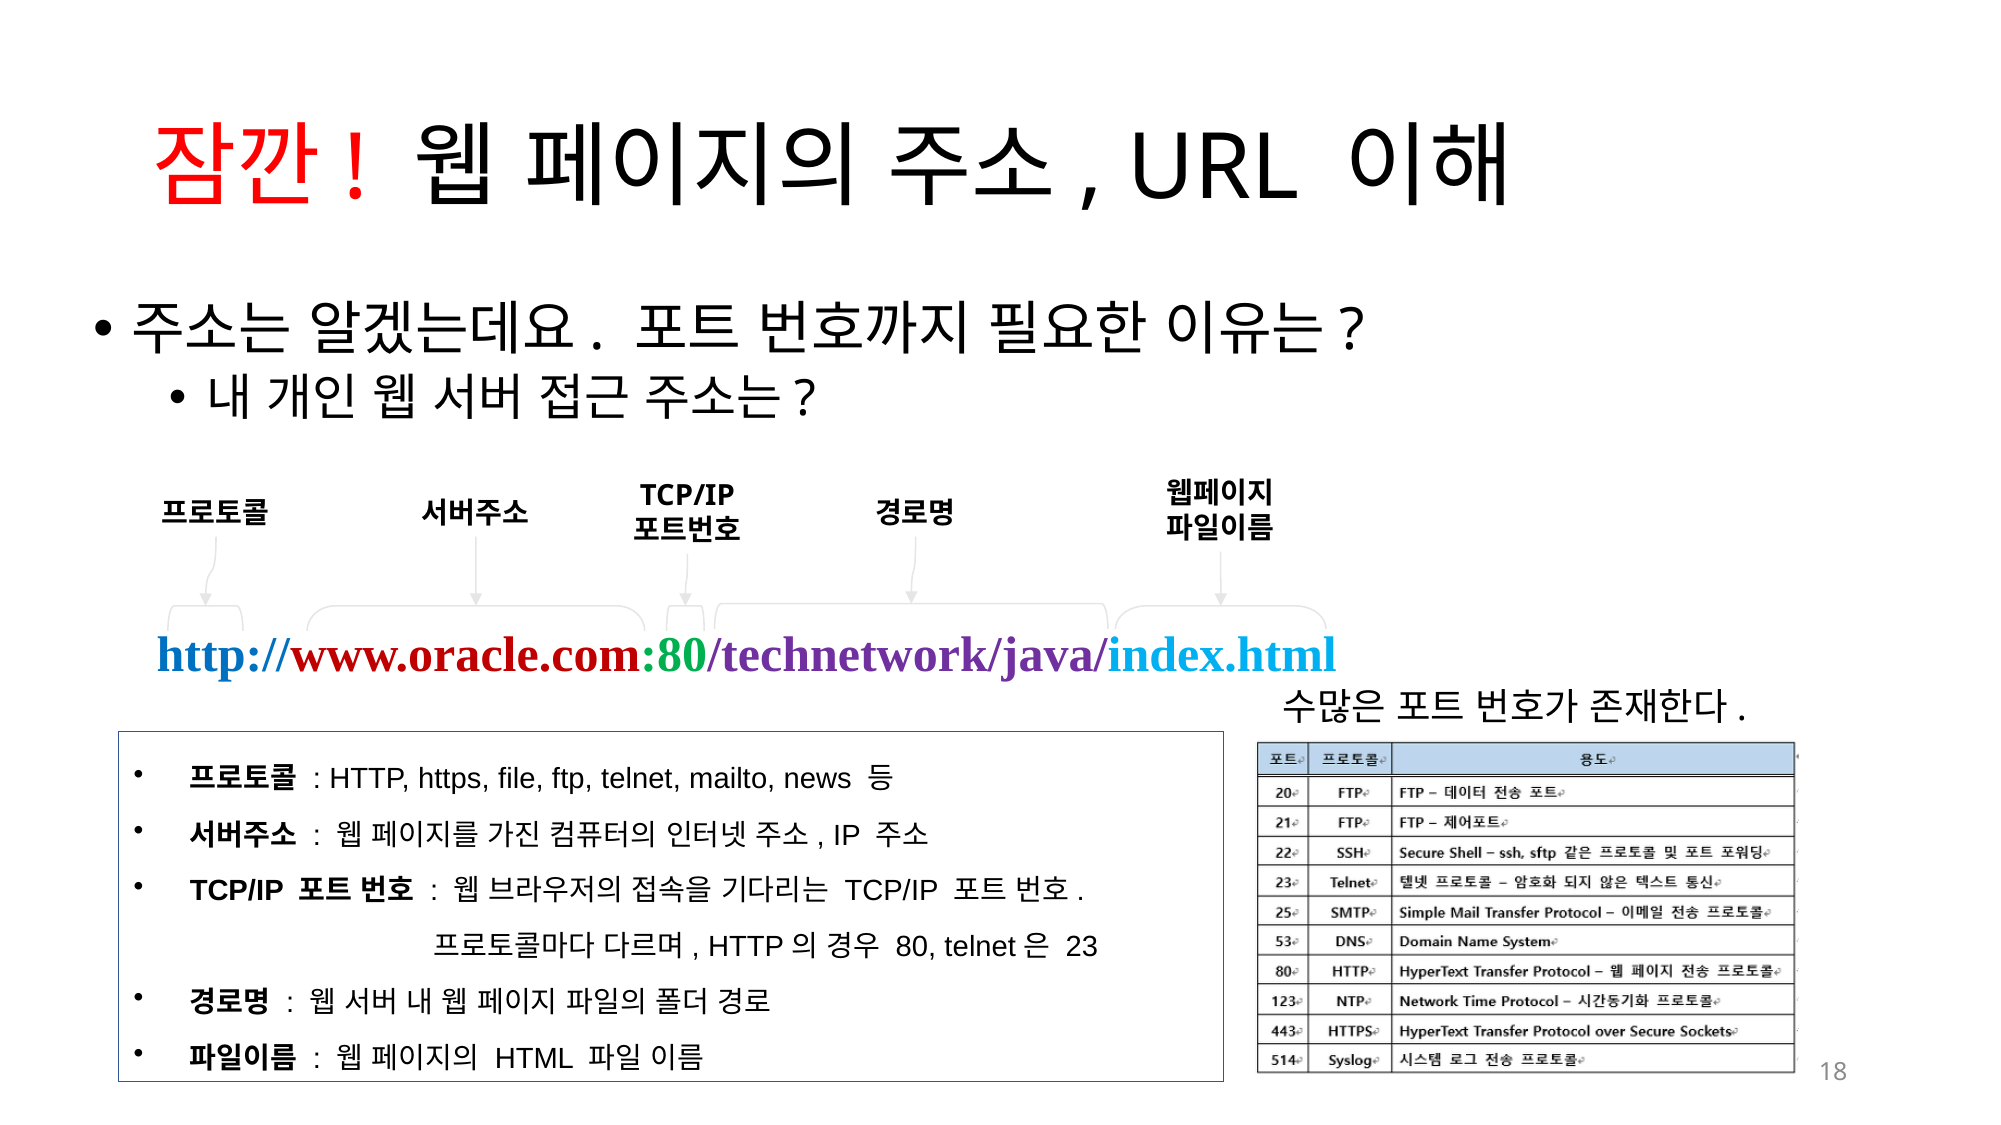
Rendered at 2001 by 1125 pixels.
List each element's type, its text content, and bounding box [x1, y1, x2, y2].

text_box 수많은 포트 번호가 존재한다. [1192, 675, 1817, 735]
picture [1255, 739, 1799, 1077]
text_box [119, 442, 1376, 706]
text_box 프로토콜 : HTTP, https, file, ftp, telnet, mailto, news 등 서버주소 : 웹 페이지를 가진 컴퓨터의 인터넷 주소, IP 주소 TCP/IP 포트 번호 : 웹 브라우저의 접속을 기다리는 TCP/IP 포트 번호. 프로토콜마다 다르며, HTTP의 경우 80, telnet은 23 경로명 : 웹 서버 내 웹 페이지 파일의 폴더 경로 파일이름 : 웹 페이지의 HTML 파일 이름 [118, 731, 1224, 1082]
slide_number 18 [1412, 1042, 1863, 1103]
title 잠깐! 웹 페이지의 주소, URL 이해 [137, 59, 1863, 278]
list 주소는 알겠는데요. 포트 번호까지 필요한 이유는? 내 개인 웹 서버 접근 주소는? [79, 291, 1934, 1090]
